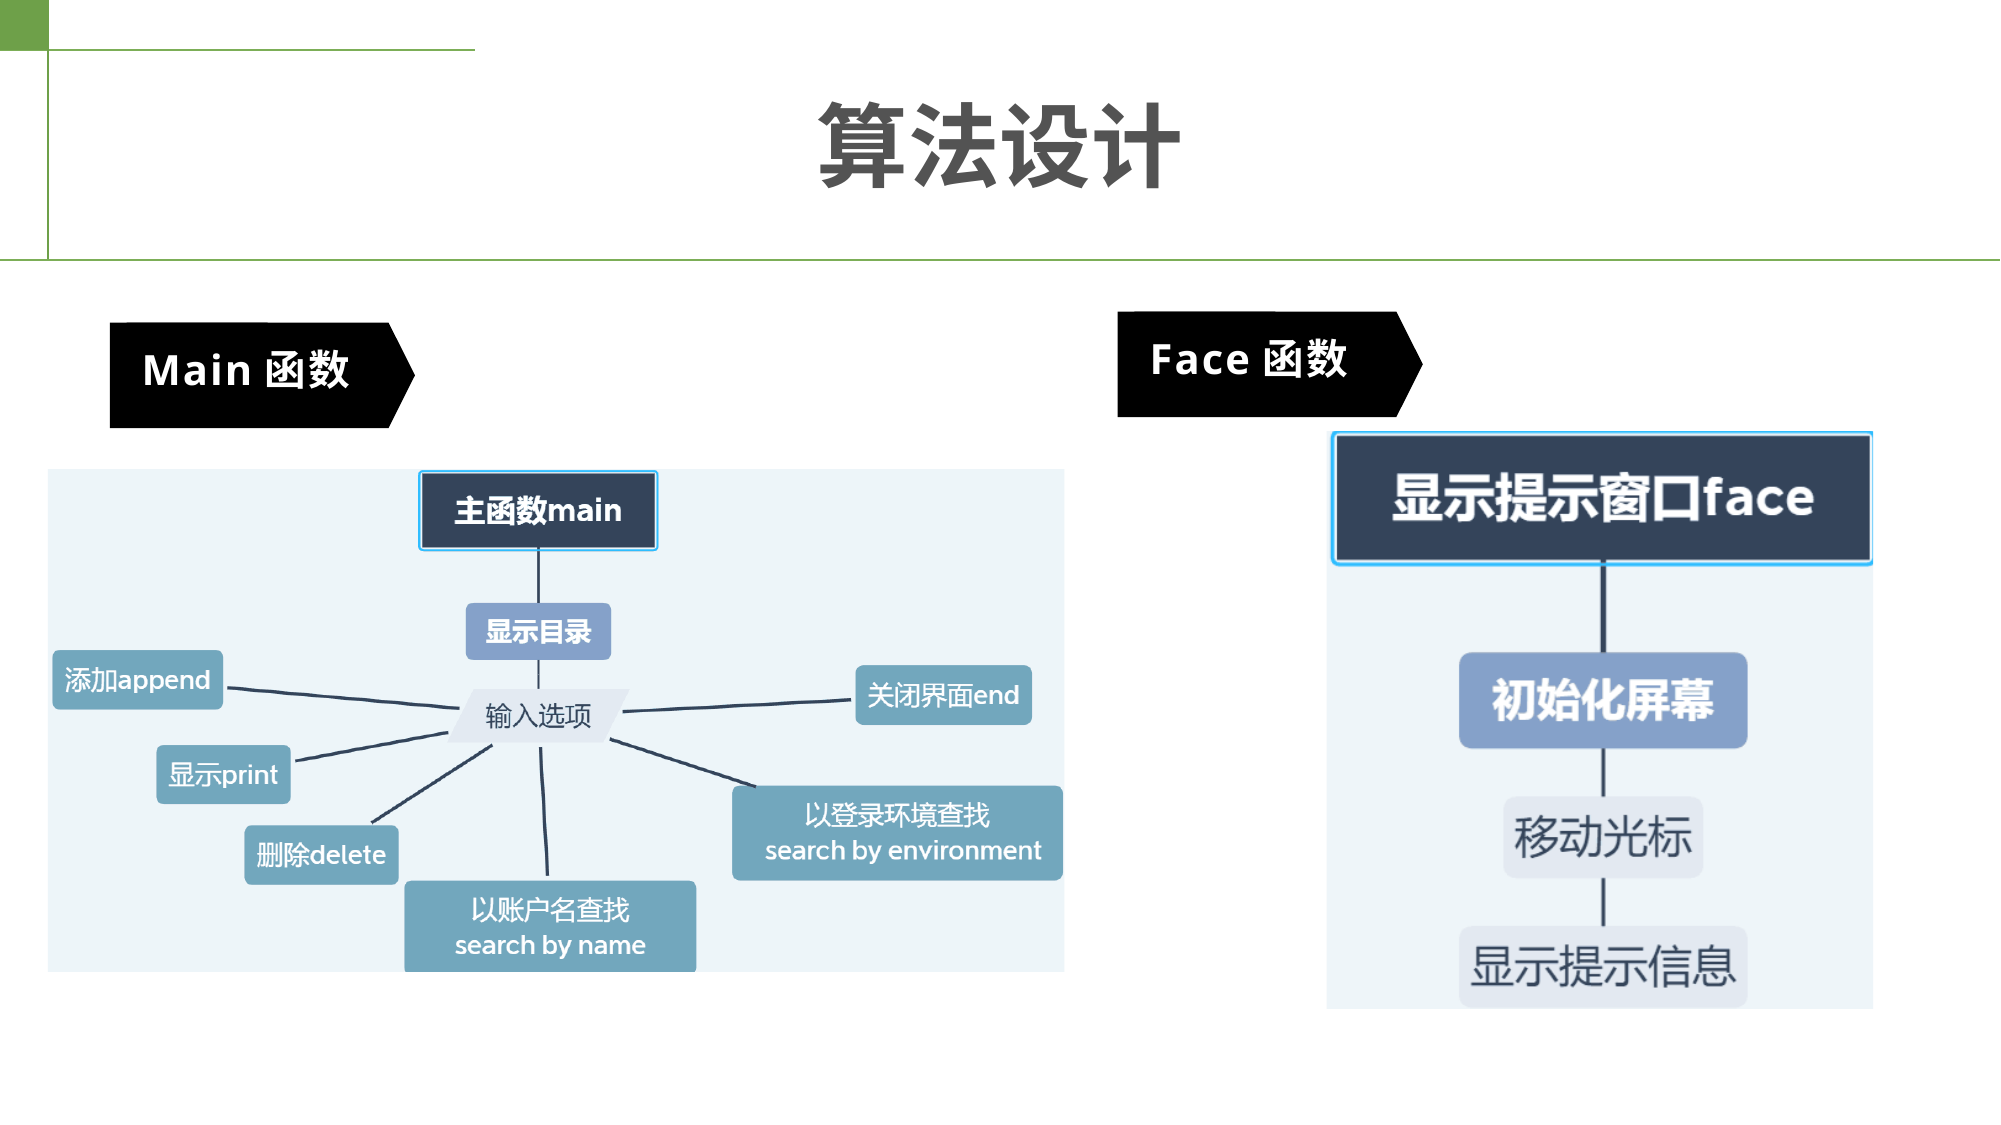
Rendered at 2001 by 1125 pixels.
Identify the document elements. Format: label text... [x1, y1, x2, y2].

picture [1326, 431, 1874, 1009]
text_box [1117, 311, 1423, 418]
text_box [0, 0, 47, 49]
picture [47, 469, 1065, 972]
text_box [109, 322, 415, 429]
text_box 算法设计 [801, 81, 1199, 206]
